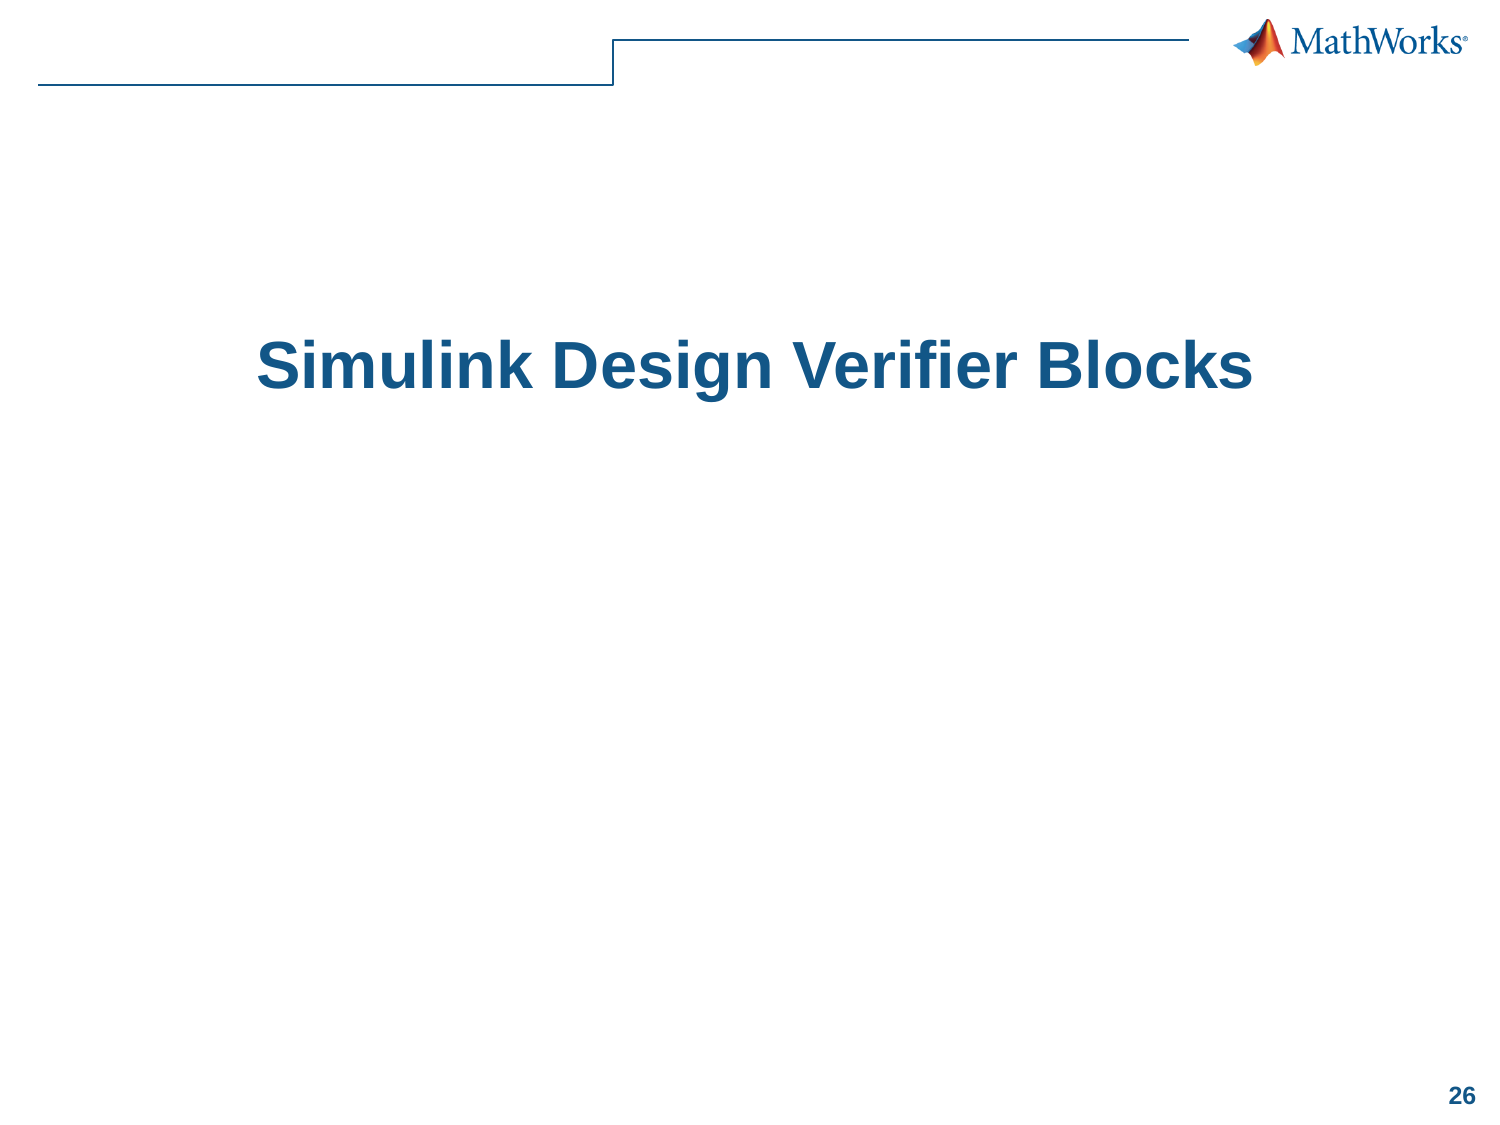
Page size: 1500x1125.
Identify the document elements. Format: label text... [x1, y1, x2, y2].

title Simulink Design Verifier Blocks [118, 314, 1394, 538]
picture [1226, 7, 1483, 78]
